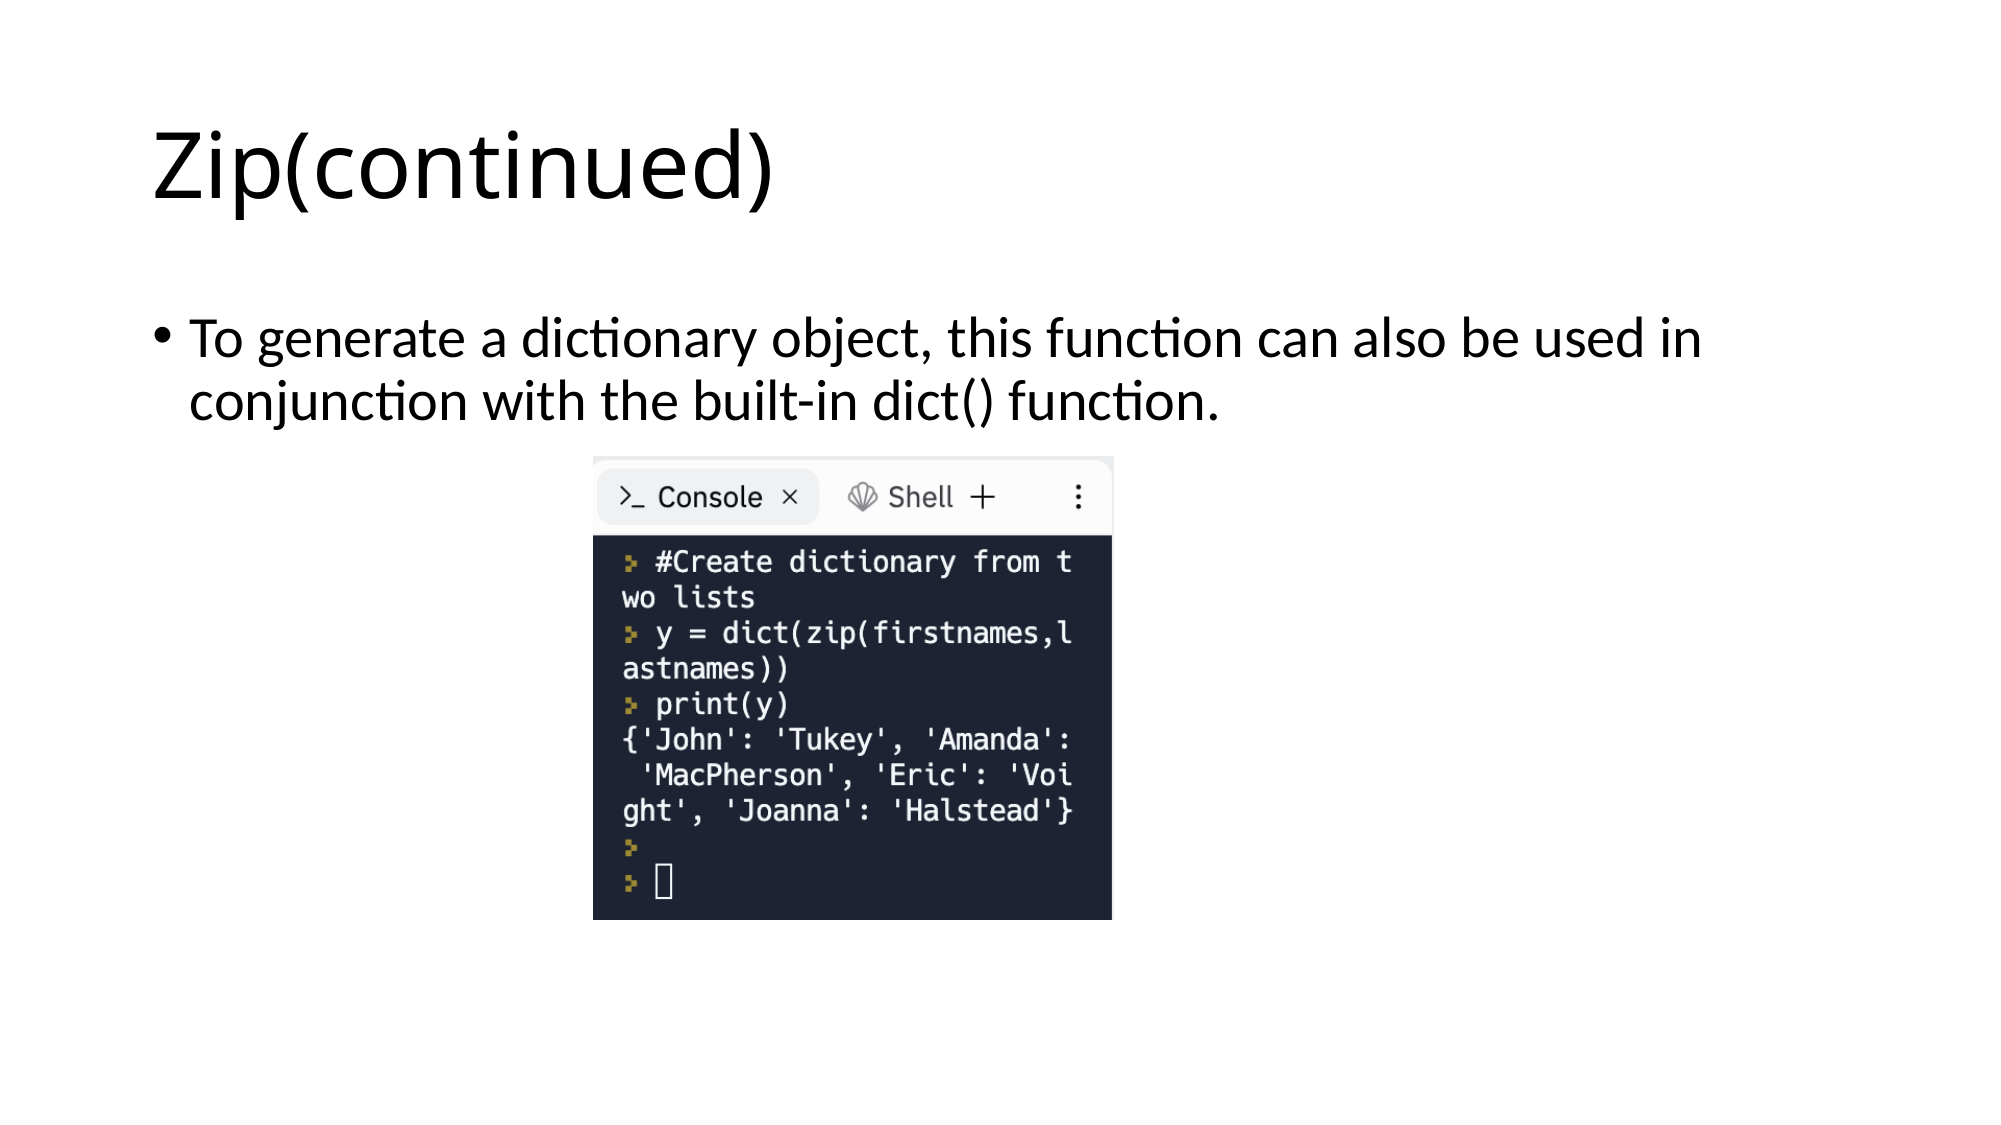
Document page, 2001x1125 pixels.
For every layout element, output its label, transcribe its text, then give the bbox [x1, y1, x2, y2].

picture [593, 456, 1114, 920]
list To generate a dictionary object, this function can also be used in conjunction with the built-in dict() function. [137, 299, 1863, 1014]
title Zip(continued) [137, 59, 1863, 278]
